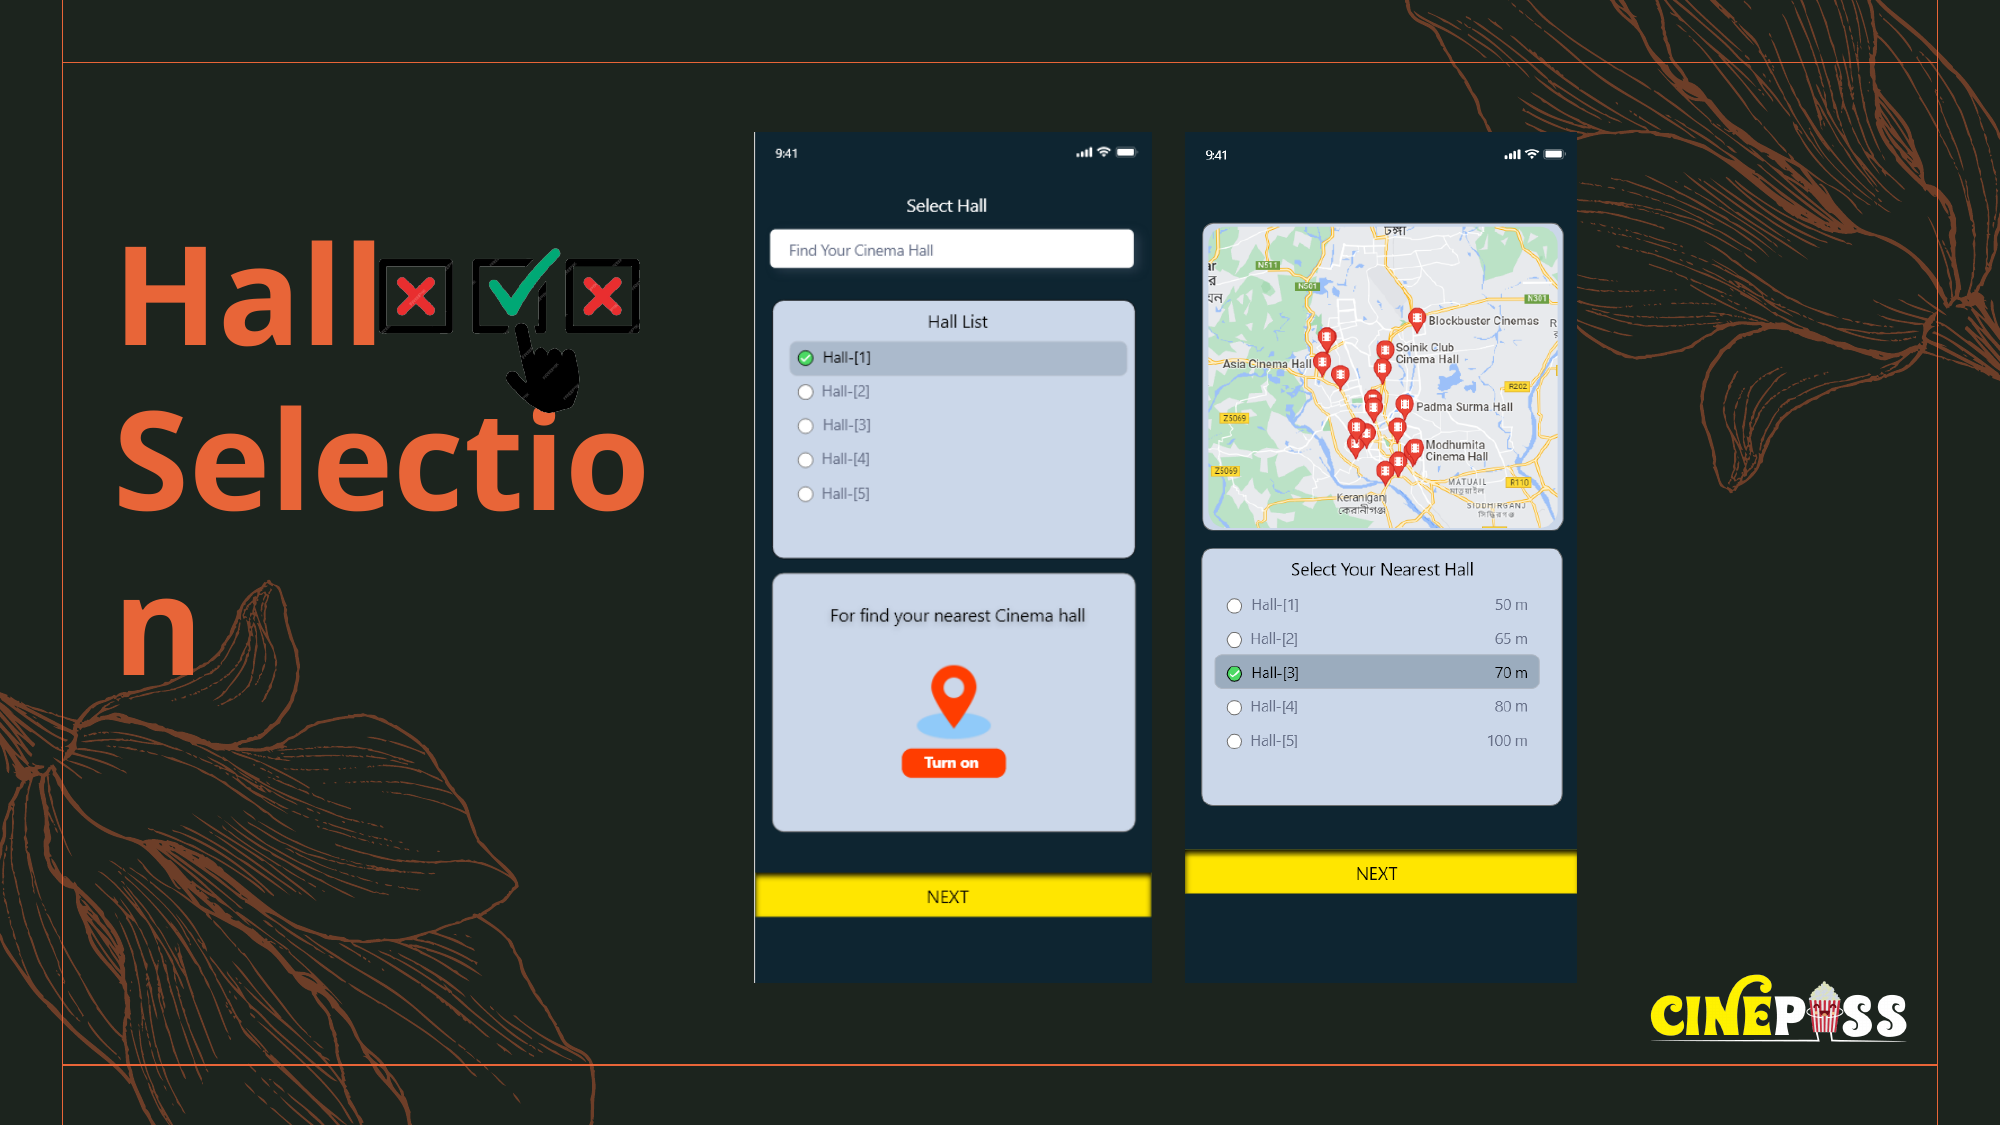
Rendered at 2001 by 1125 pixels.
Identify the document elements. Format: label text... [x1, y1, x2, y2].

picture [754, 132, 1152, 983]
picture [1644, 967, 1913, 1049]
picture [1185, 132, 1577, 983]
text_box Hall Selection [98, 200, 735, 711]
picture [345, 224, 673, 437]
